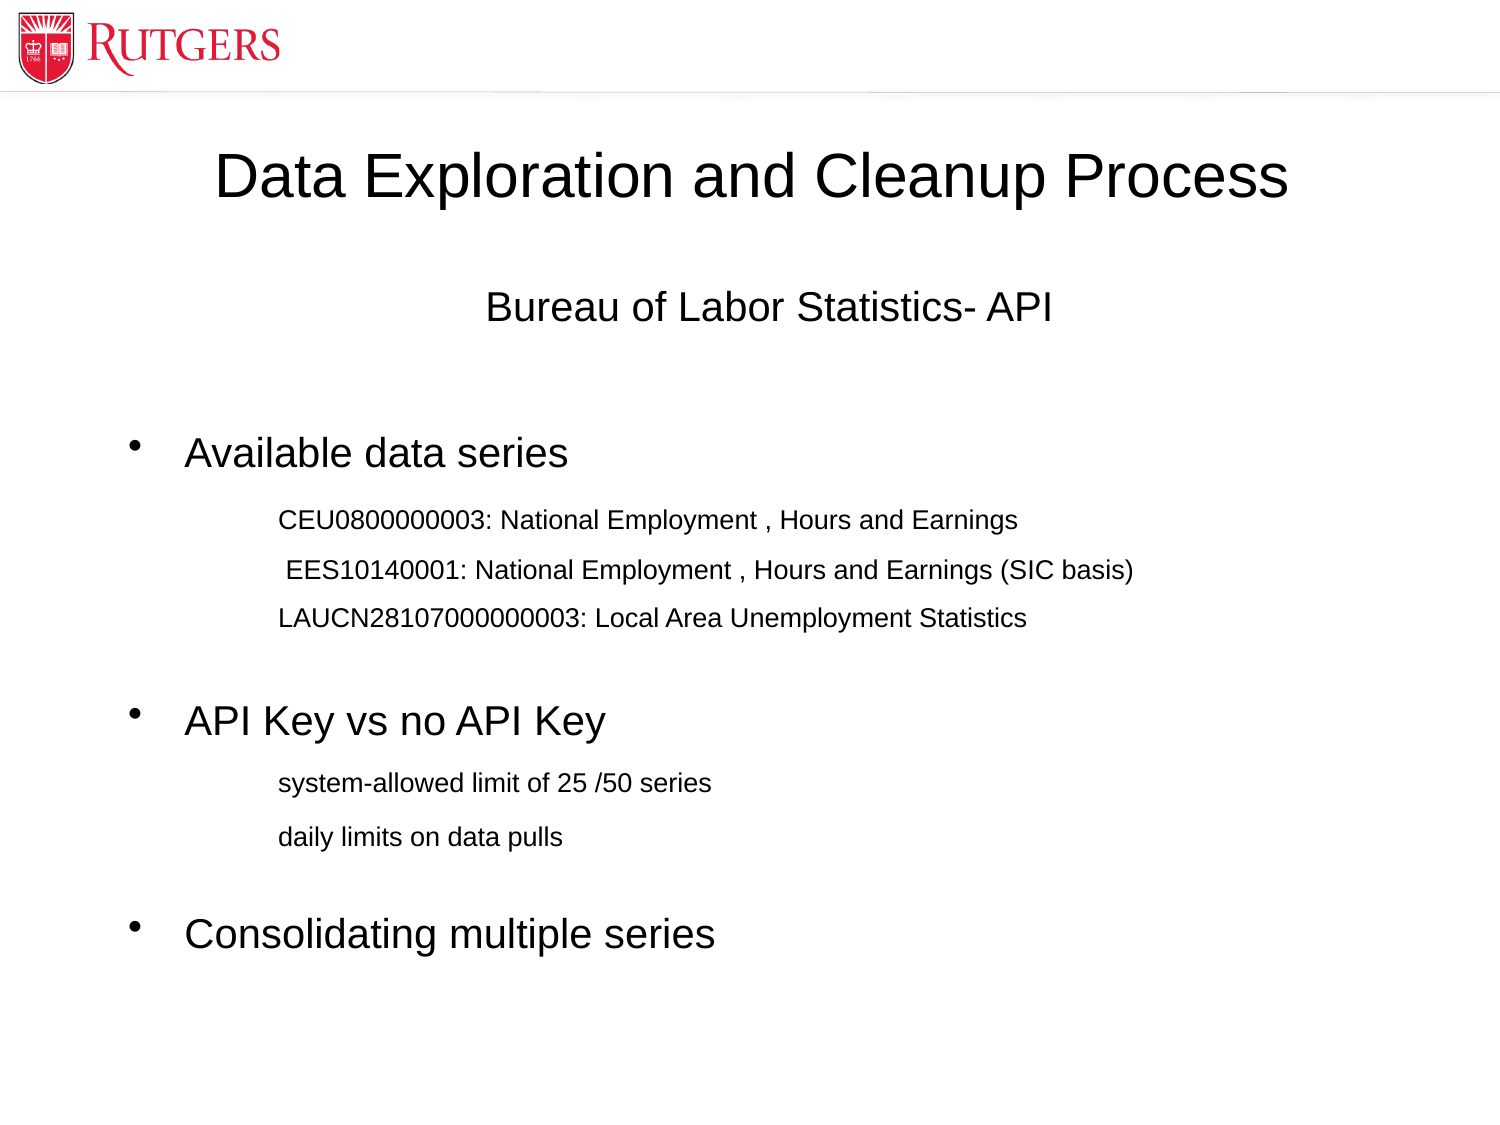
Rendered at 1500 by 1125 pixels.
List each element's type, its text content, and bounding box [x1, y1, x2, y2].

list Bureau of Labor Statistics- API Available data series CEU0800000003: National Employment , Hours and Earnings EES10140001: National Employment , Hours and Earnings (SIC basis) LAUCN28107000000003: Local Area Unemployment Statistics API Key vs no API Key system-allowed limit of 25 /50 series daily limits on data pulls Consolidating multiple series [113, 251, 1427, 1015]
title Data Exploration and Cleanup Process [33, 110, 1472, 218]
